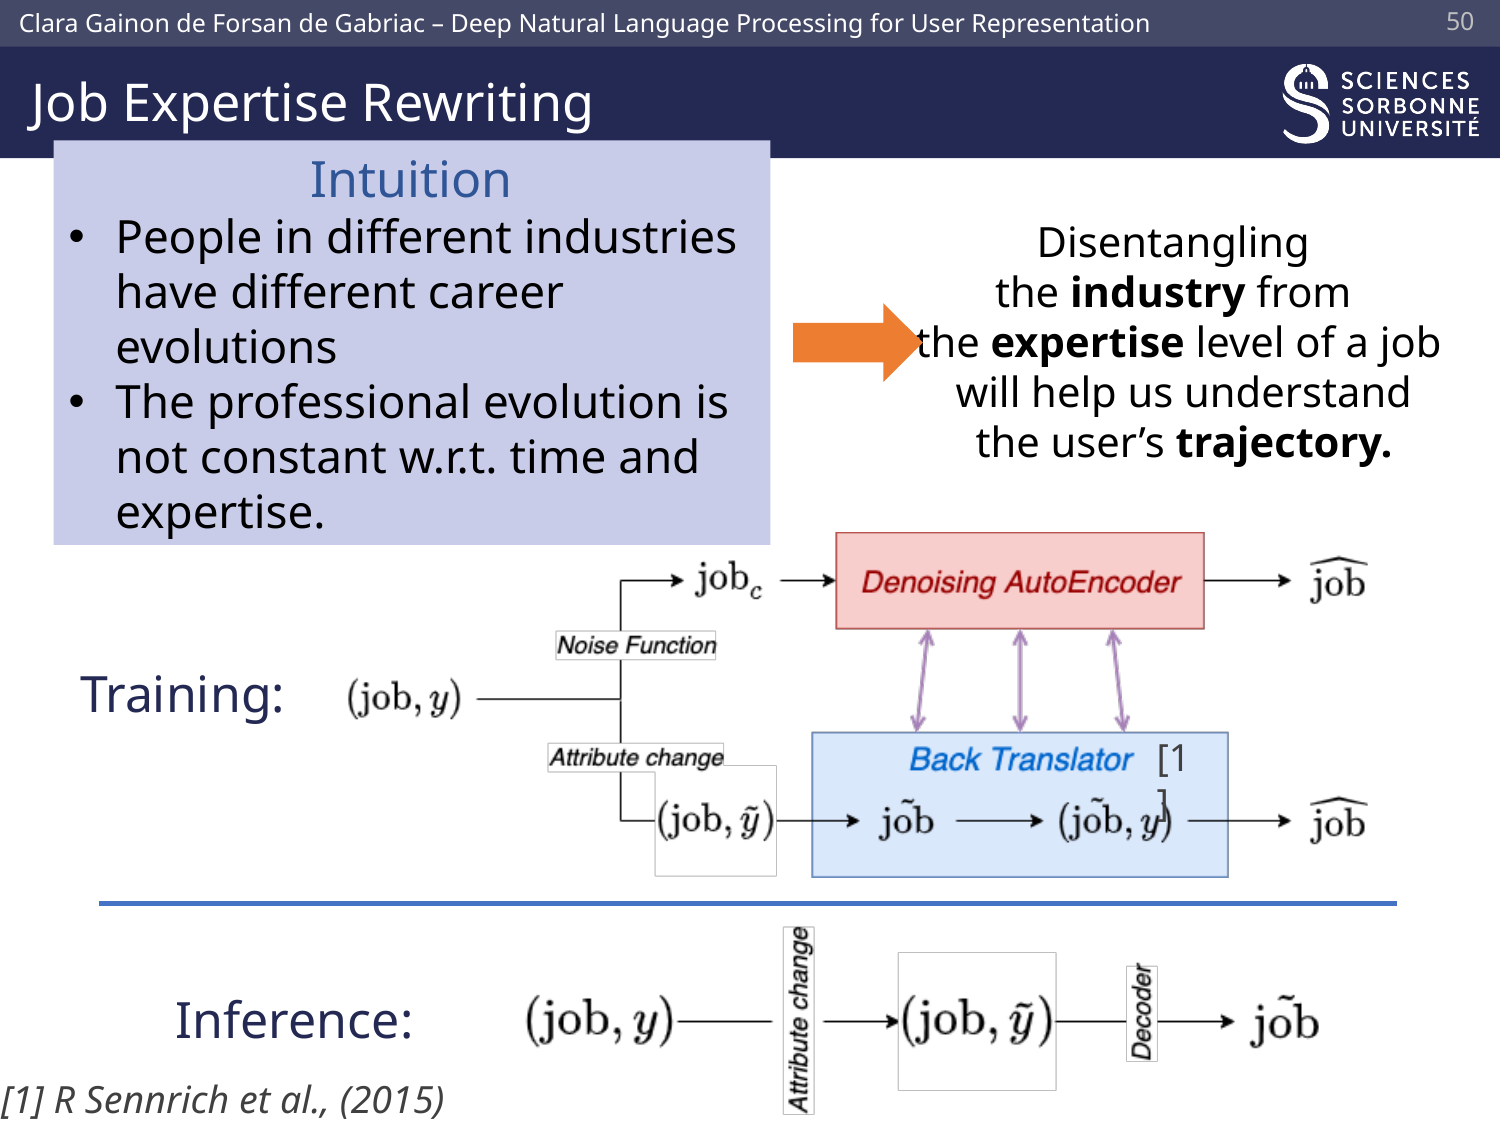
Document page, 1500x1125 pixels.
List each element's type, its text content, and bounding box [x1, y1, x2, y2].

text_box Inference: [128, 980, 461, 1056]
title Job Expertise Rewriting [16, 48, 1266, 161]
picture [485, 912, 1470, 1125]
picture [315, 532, 1500, 878]
text_box Intuition People in different industries have different career evolutions The professional evolution is not constant w.r.t. time and expertise. [53, 140, 771, 545]
text_box [1] R Sennrich et al., (2015) [0, 1068, 470, 1125]
slide_number 49 [1411, 0, 1490, 54]
text_box Training: [16, 655, 315, 730]
text_box [792, 300, 925, 385]
text_box Disentangling the industry from the expertise level of a job will help us understand the user’s trajectory. [876, 208, 1481, 474]
